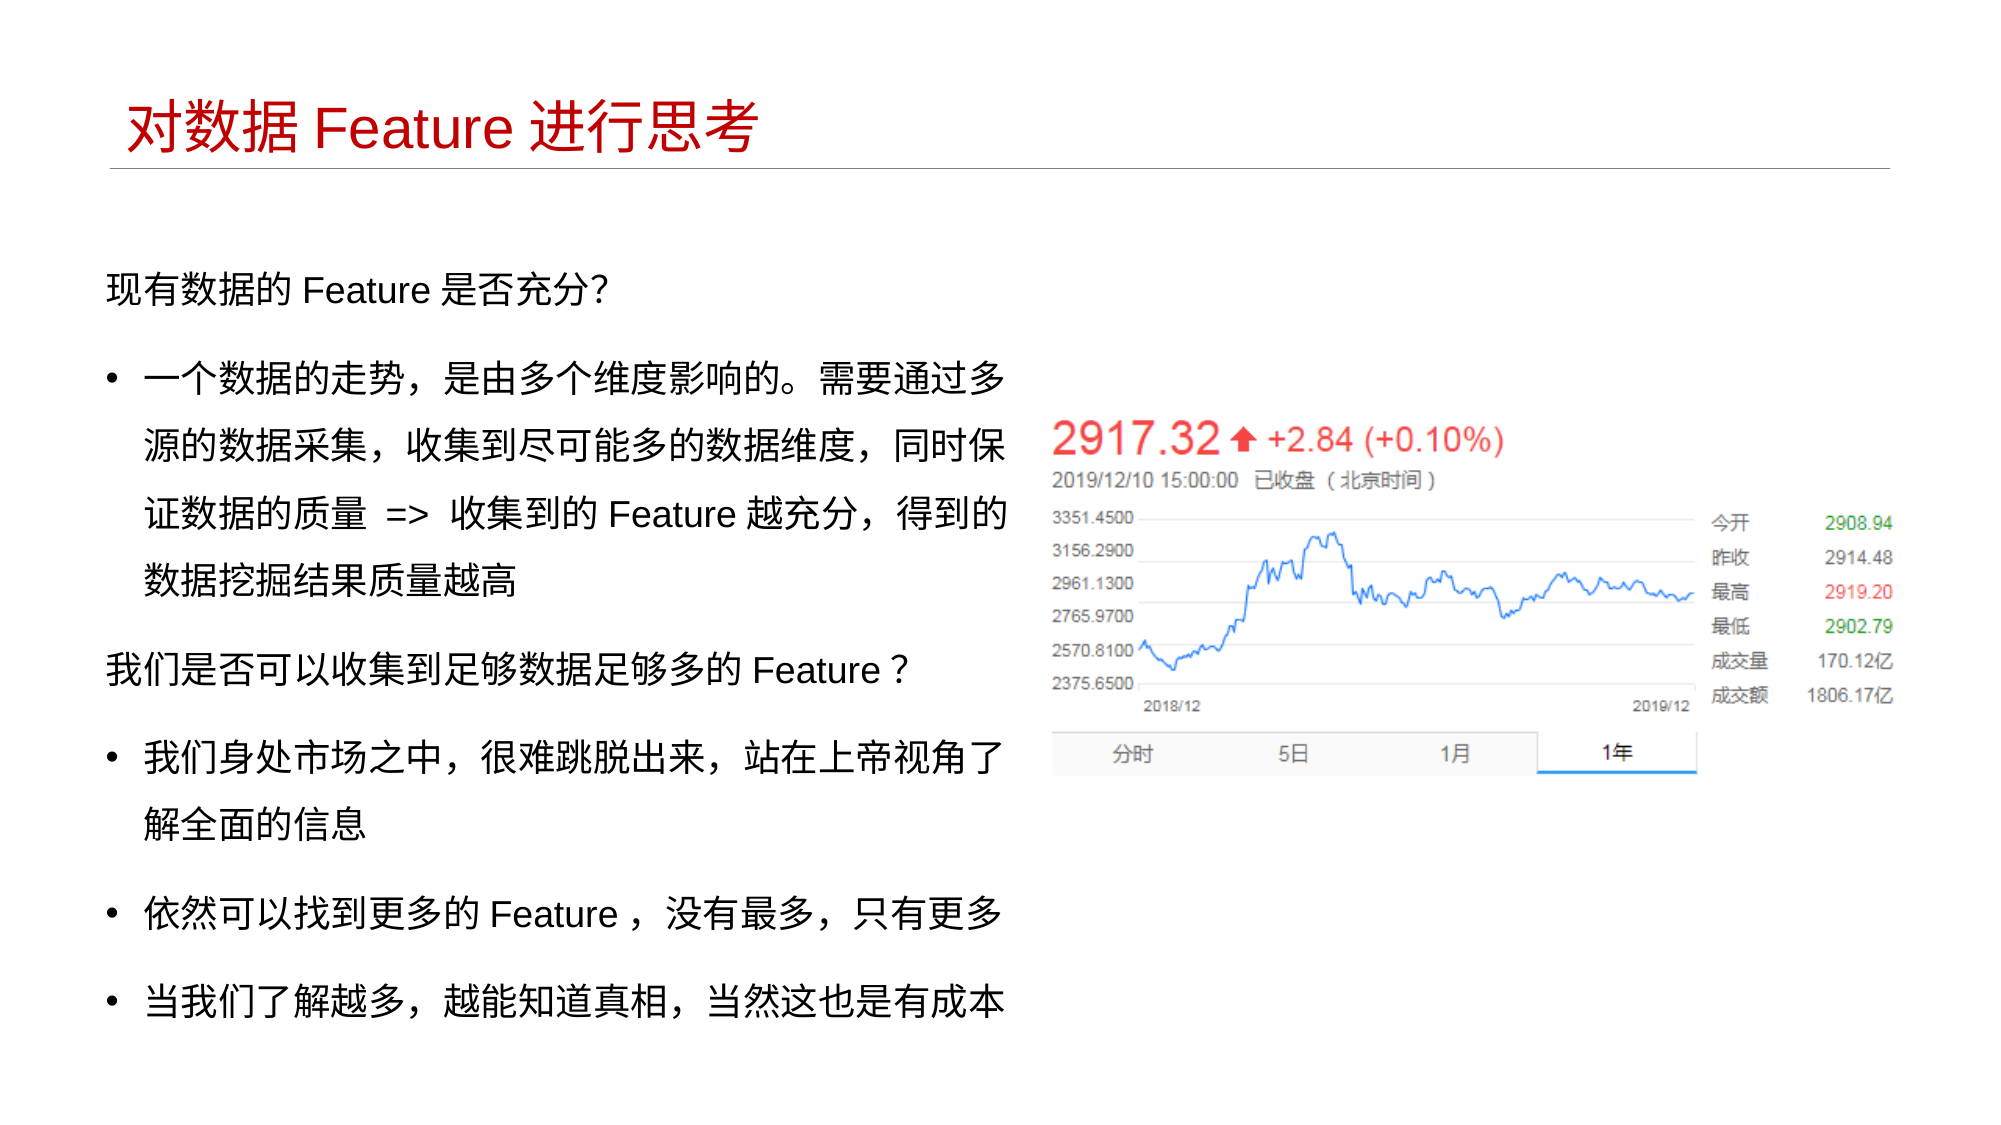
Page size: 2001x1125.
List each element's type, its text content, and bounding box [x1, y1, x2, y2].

text_box 现有数据的Feature是否充分？ 一个数据的走势，是由多个维度影响的。需要通过多源的数据采集，收集到尽可能多的数据维度，同时保证数据的质量 => 收集到的Feature越充分，得到的数据挖掘结果质量越高 我们是否可以收集到足够数据足够多的Feature？ 我们身处市场之中，很难跳脱出来，站在上帝视角了解全面的信息 依然可以找到更多的Feature，没有最多，只有更多 当我们了解越多，越能知道真相，当然这也是有成本 [98, 236, 1043, 927]
picture [1042, 408, 1901, 782]
title 对数据Feature进行思考 [109, 0, 1890, 169]
